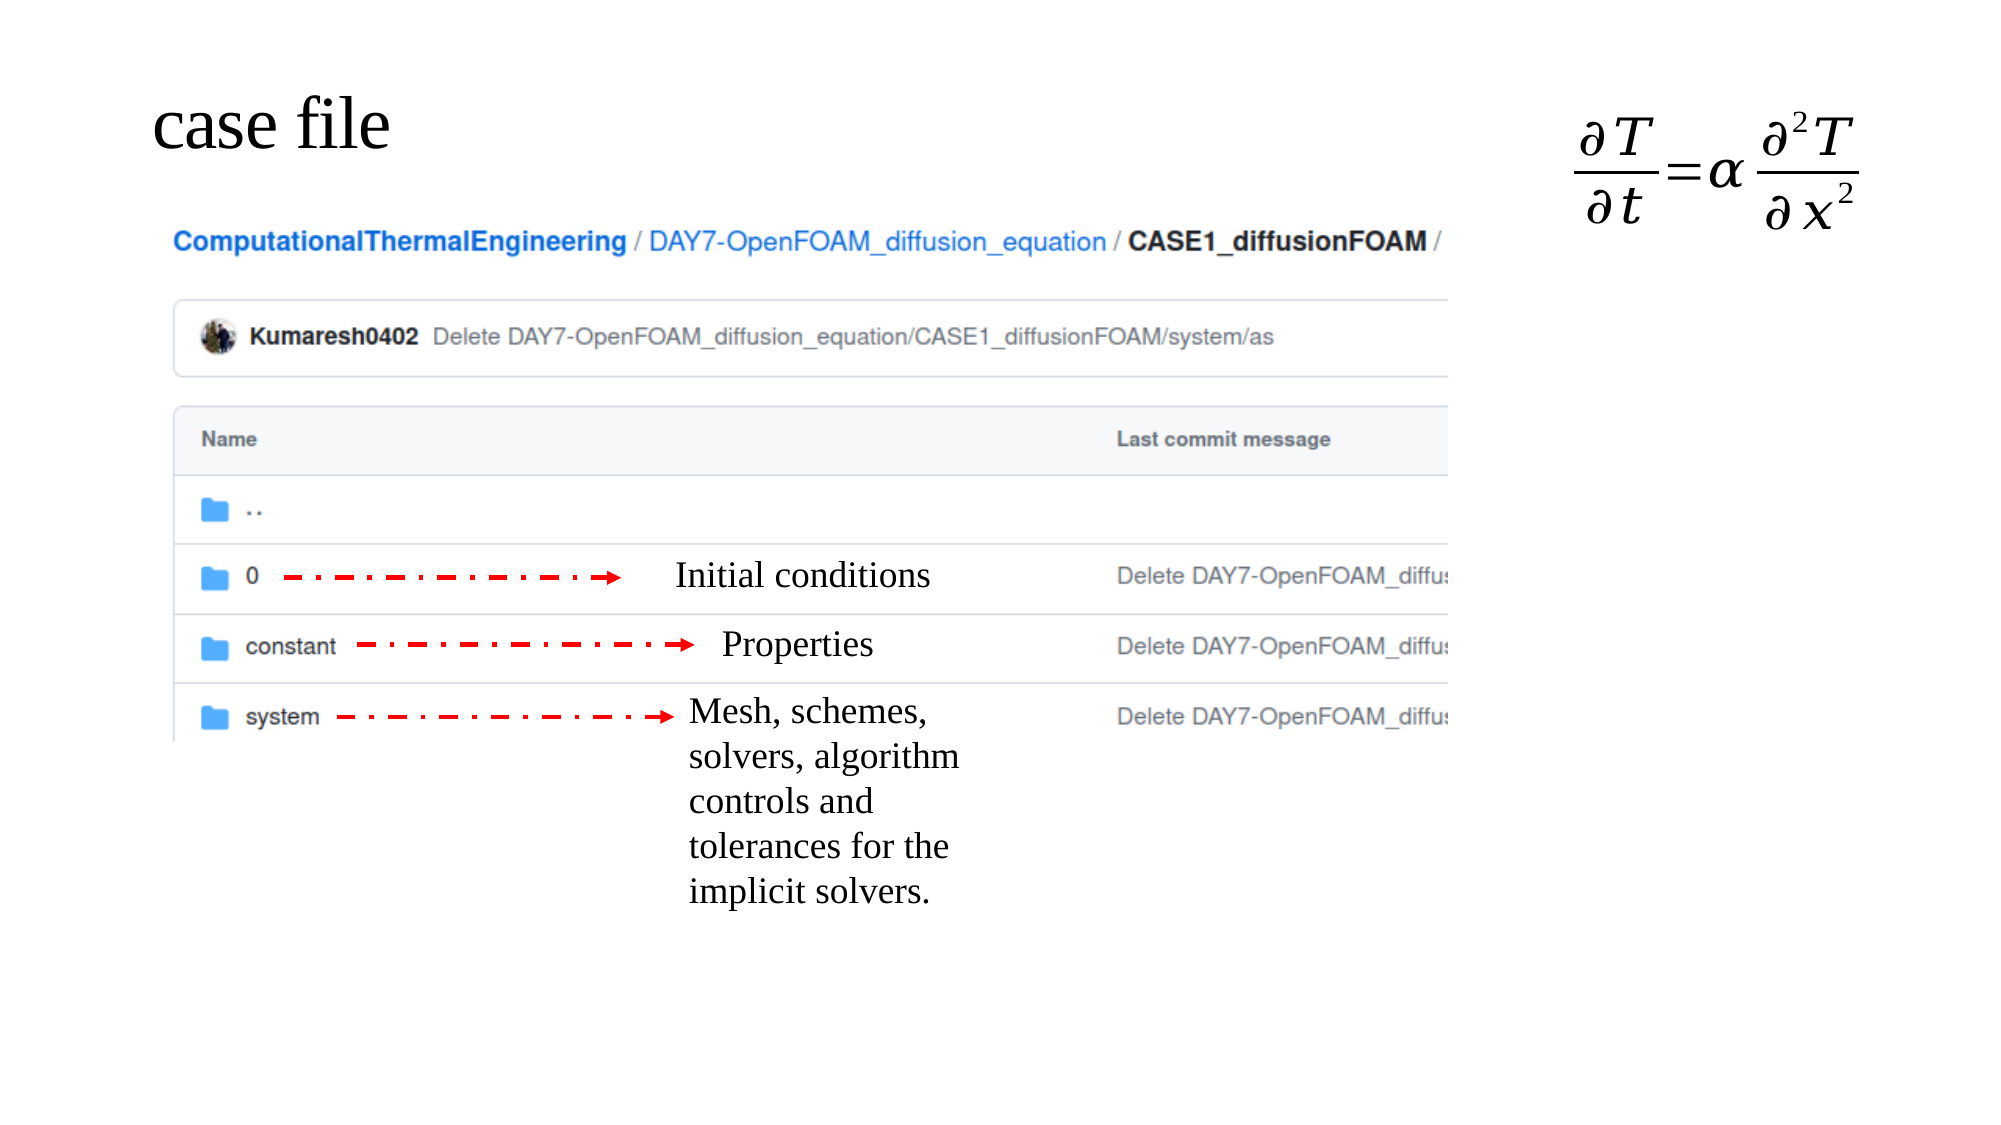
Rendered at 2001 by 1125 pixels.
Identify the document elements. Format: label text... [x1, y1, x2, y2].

text_box case file [137, 59, 1475, 172]
picture [164, 211, 1449, 743]
text_box Mesh, schemes, solvers, algorithm controls and tolerances for the implicit solvers. [674, 752, 1012, 918]
